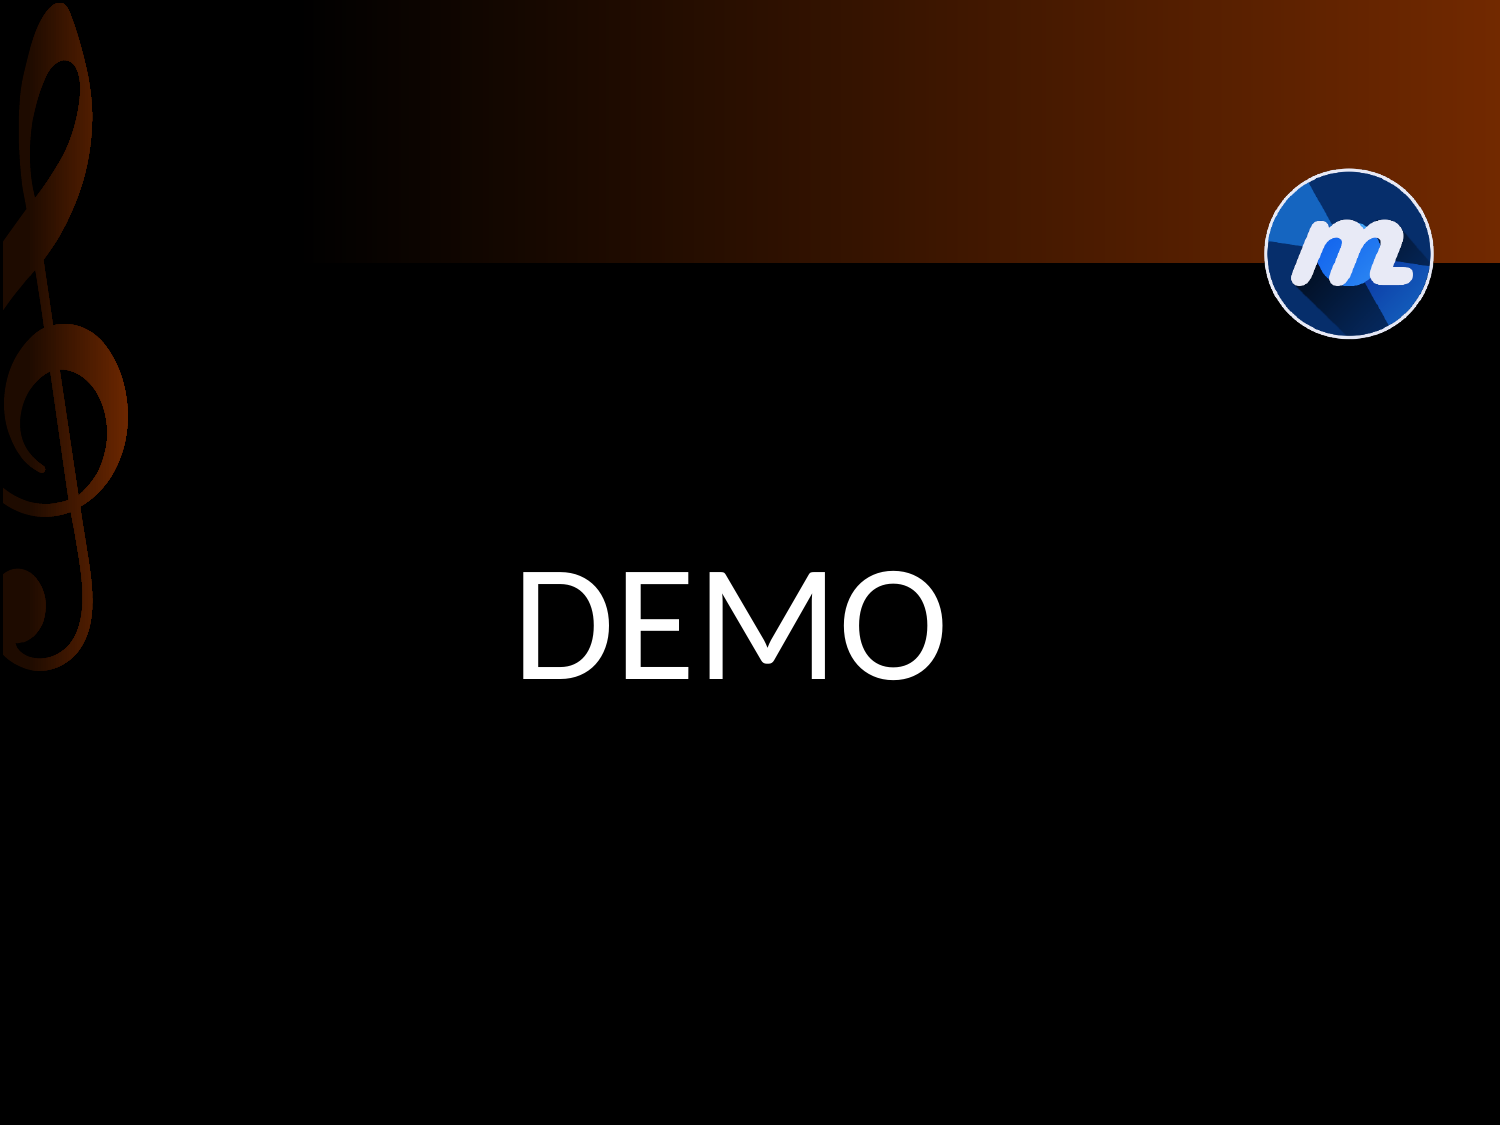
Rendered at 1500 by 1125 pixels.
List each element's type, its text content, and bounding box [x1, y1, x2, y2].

list DEMO [497, 527, 1003, 725]
picture [1262, 167, 1434, 340]
